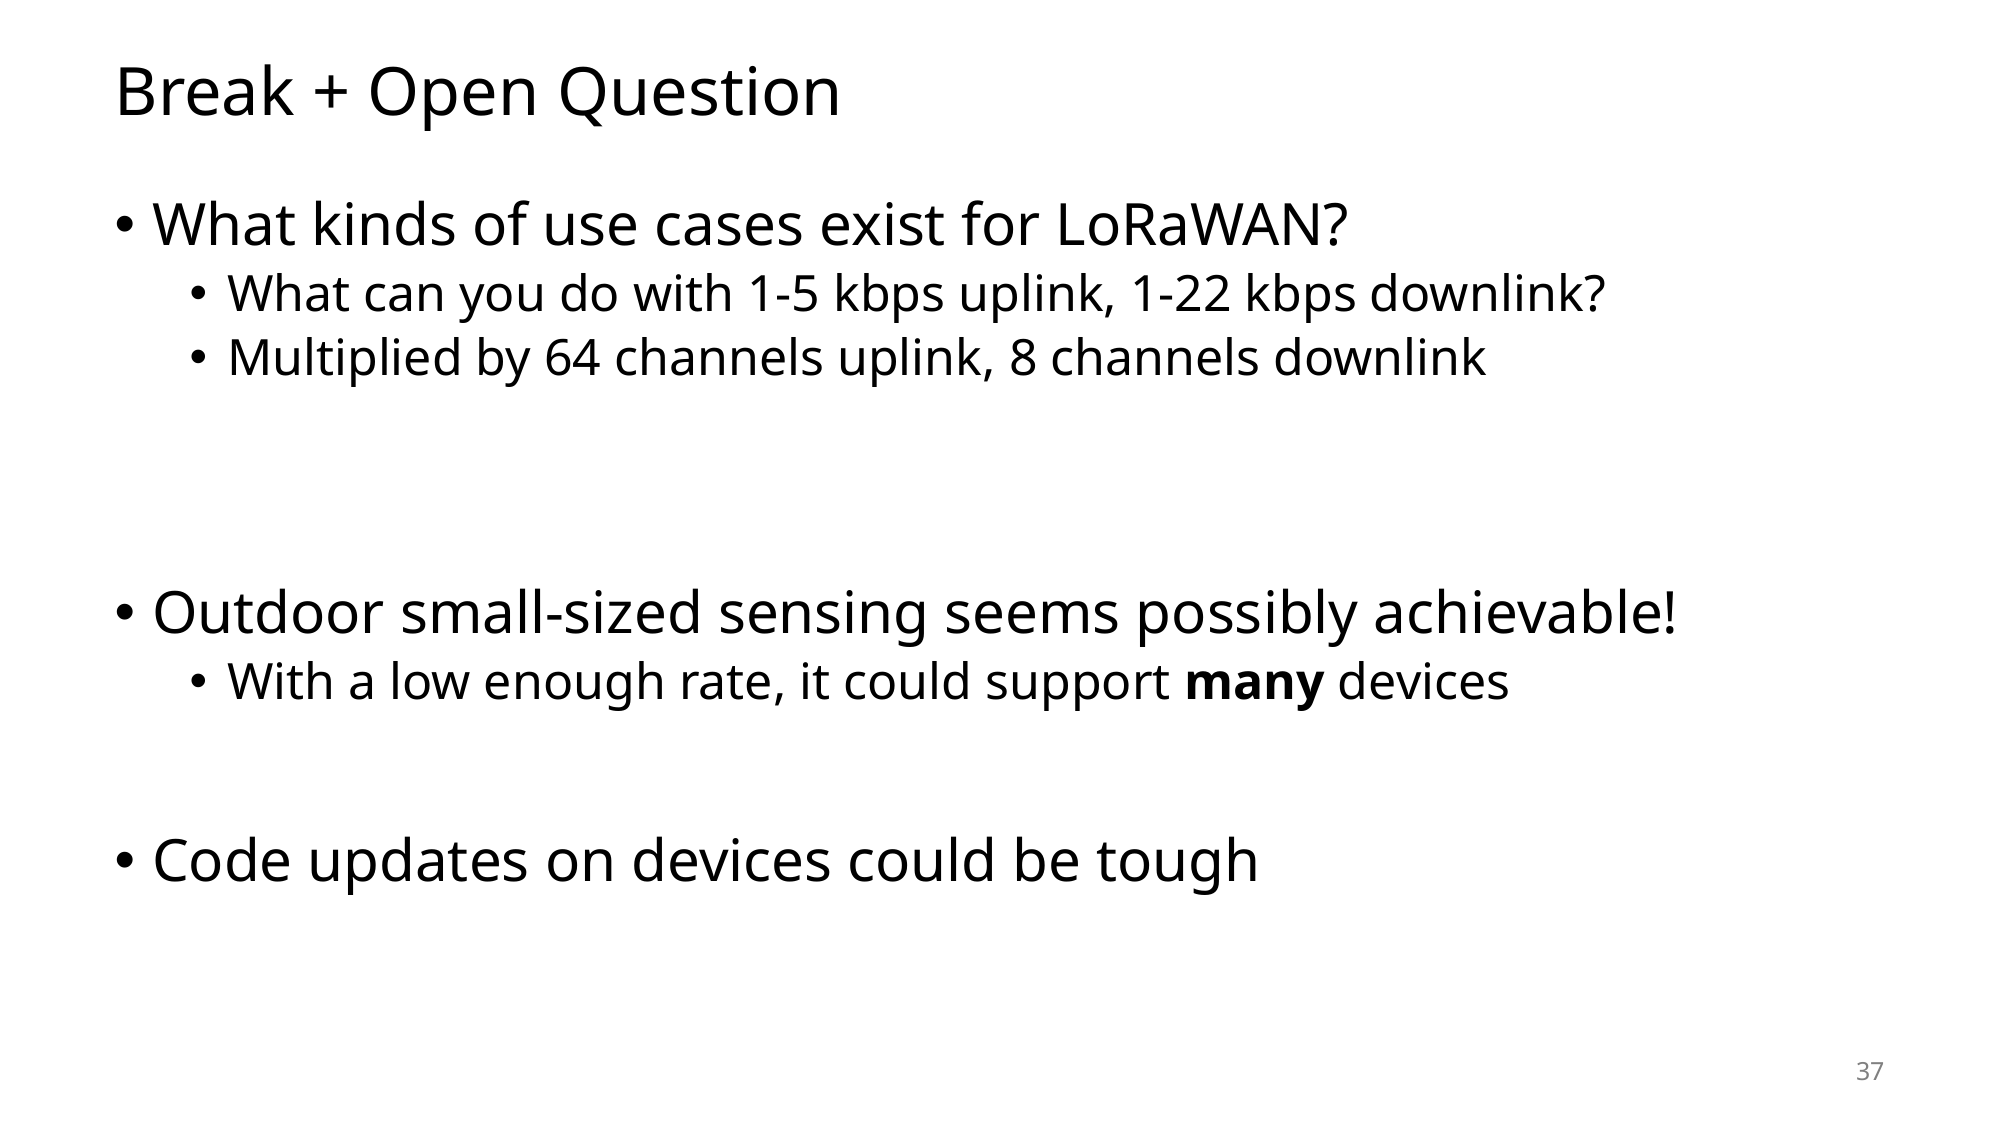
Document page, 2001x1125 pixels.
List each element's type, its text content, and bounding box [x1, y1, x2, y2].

title Break + Open Question [99, 37, 1900, 150]
slide_number 37 [1749, 1042, 1900, 1103]
list What kinds of use cases exist for LoRaWAN? What can you do with 1-5 kbps uplink, 1-22 kbps downlink? Multiplied by 64 channels uplink, 8 channels downlink Outdoor small-sized sensing seems possibly achievable! With a low enough rate, it could support many devices Code updates on devices could be tough [99, 187, 1900, 1013]
